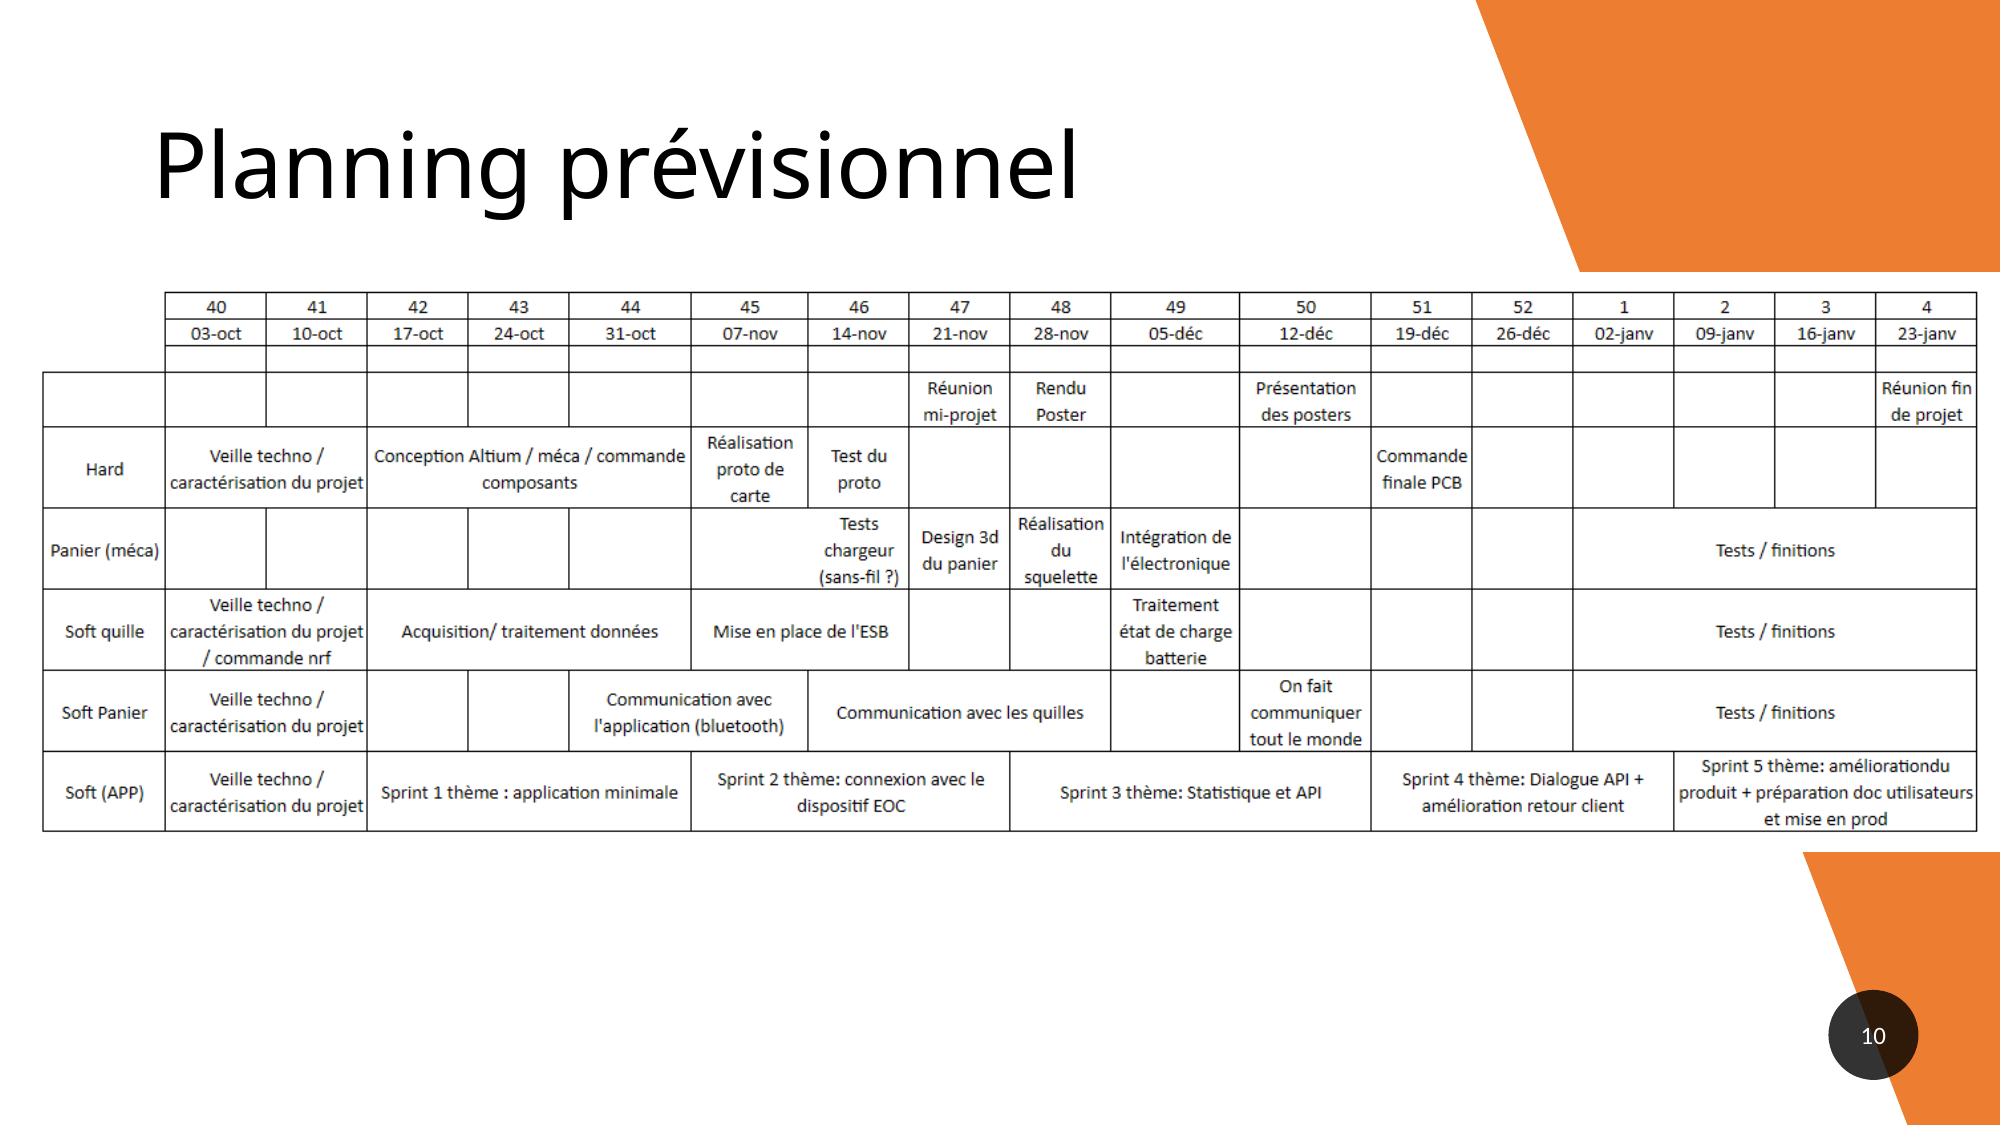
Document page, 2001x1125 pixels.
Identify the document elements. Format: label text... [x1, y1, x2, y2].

text_box 10 [1828, 989, 1919, 1080]
picture [0, 272, 2000, 853]
title Planning prévisionnel [137, 59, 1863, 272]
text_box [1474, 0, 2000, 272]
text_box [1801, 853, 2000, 1125]
